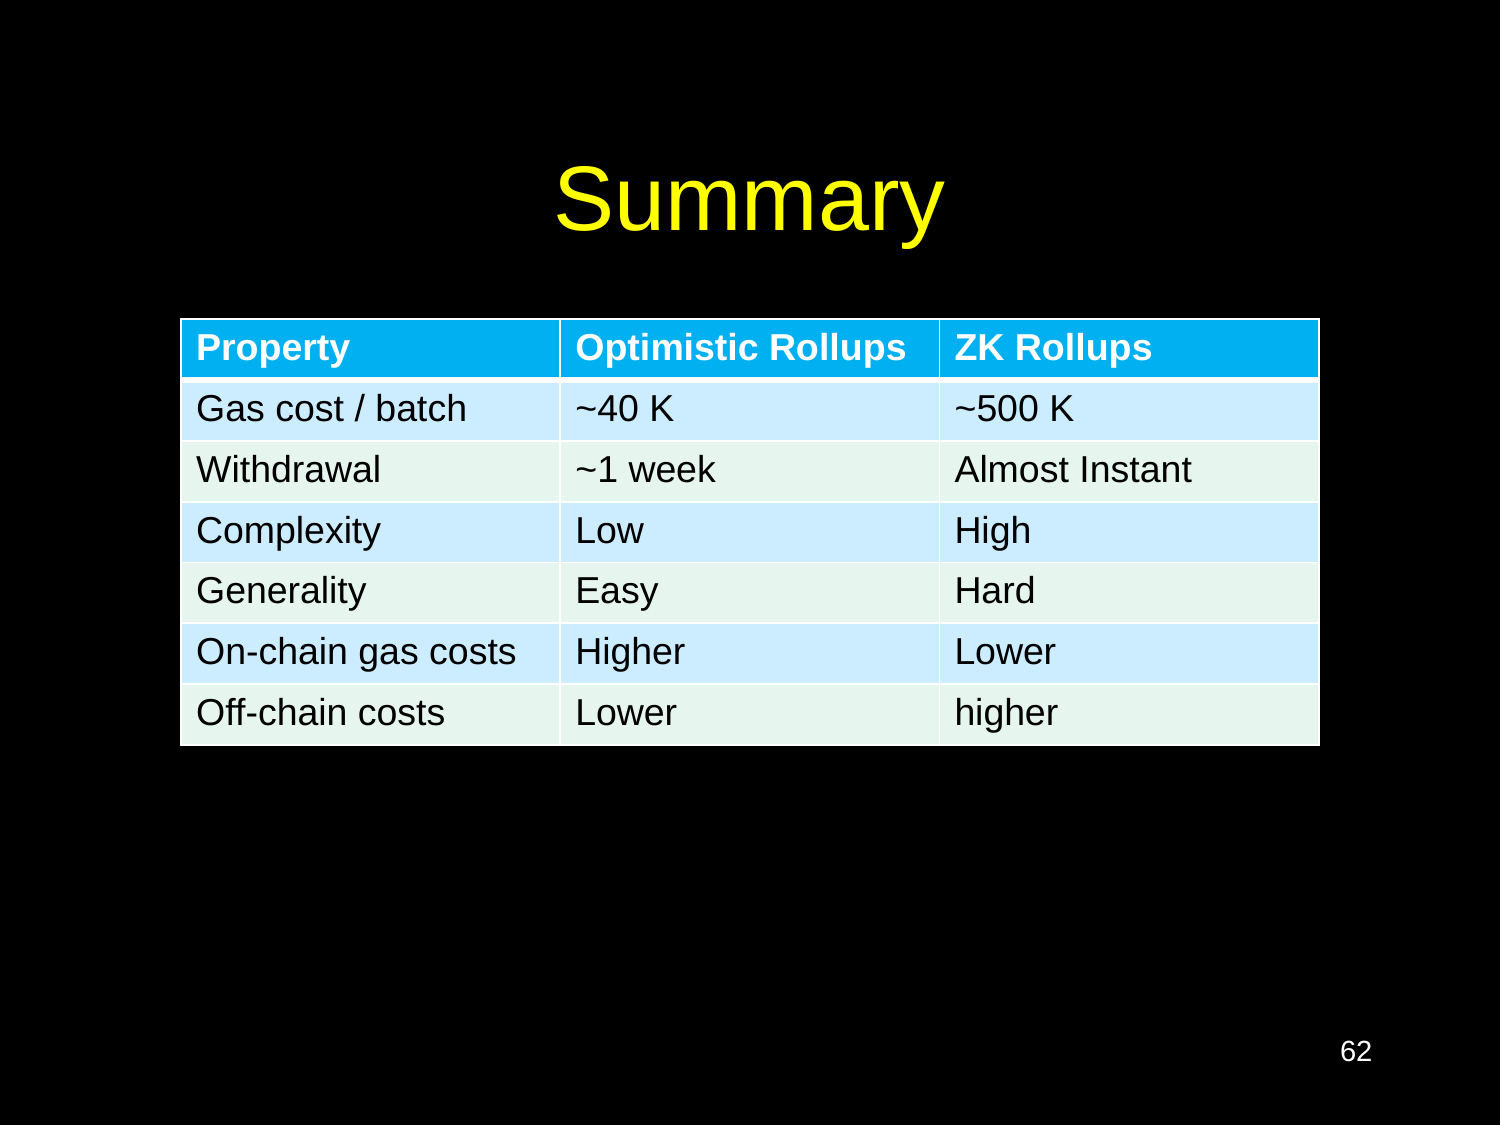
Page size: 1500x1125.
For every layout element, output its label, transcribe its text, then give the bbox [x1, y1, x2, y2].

table_cell On-chain gas costs [182, 624, 559, 683]
table_cell Lower [940, 624, 1318, 683]
table_header Optimistic Rollups [561, 320, 939, 377]
table_cell Generality [182, 563, 559, 622]
table_cell ~500 K [940, 383, 1318, 440]
table_cell Higher [561, 624, 939, 683]
table_cell ~40 K [561, 383, 939, 440]
table_cell Off-chain costs [182, 685, 559, 744]
table_cell Hard [940, 563, 1318, 622]
table_cell higher [940, 685, 1318, 744]
table_header Property [182, 320, 559, 377]
table_cell Gas cost / batch [182, 383, 559, 440]
table_cell ~1 week [561, 442, 939, 501]
table_cell Almost Instant [940, 442, 1318, 501]
table_cell Withdrawal [182, 442, 559, 501]
title Summary [112, 99, 1388, 288]
table_header ZK Rollups [940, 320, 1318, 377]
table_cell Easy [561, 563, 939, 622]
table_cell Low [561, 503, 939, 562]
slide_number 62 [1074, 1024, 1388, 1101]
table_cell High [940, 503, 1318, 562]
table_cell Complexity [182, 503, 559, 562]
table_cell Lower [561, 685, 939, 744]
